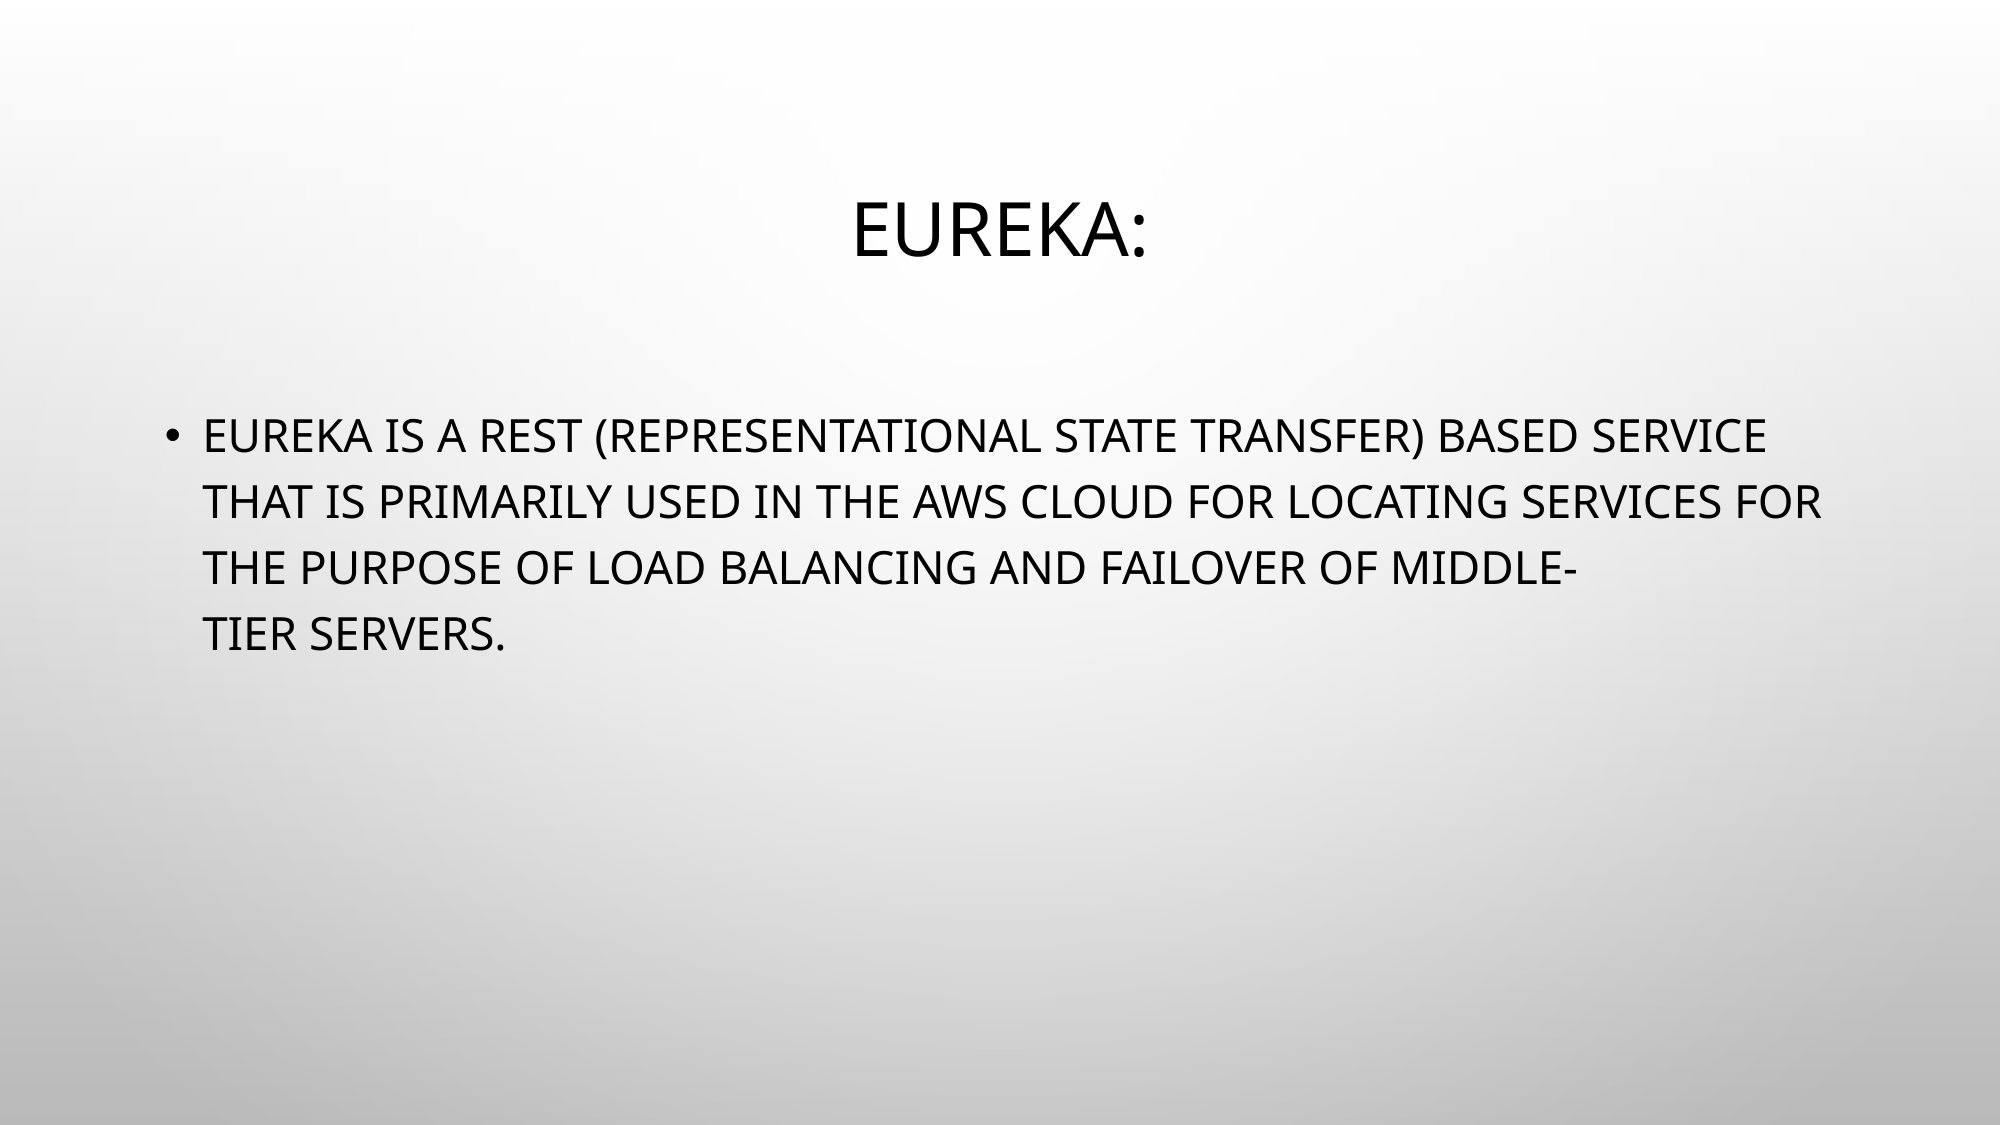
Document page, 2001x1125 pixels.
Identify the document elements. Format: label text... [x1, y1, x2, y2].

picture [0, 0, 2000, 1125]
list Eureka is a REST (Representational State Transfer) based service that is primarily used in the AWS cloud for locating services for the purpose of load balancing and failover of middle-tier servers. [149, 388, 1851, 950]
title Eureka: [149, 101, 1851, 364]
